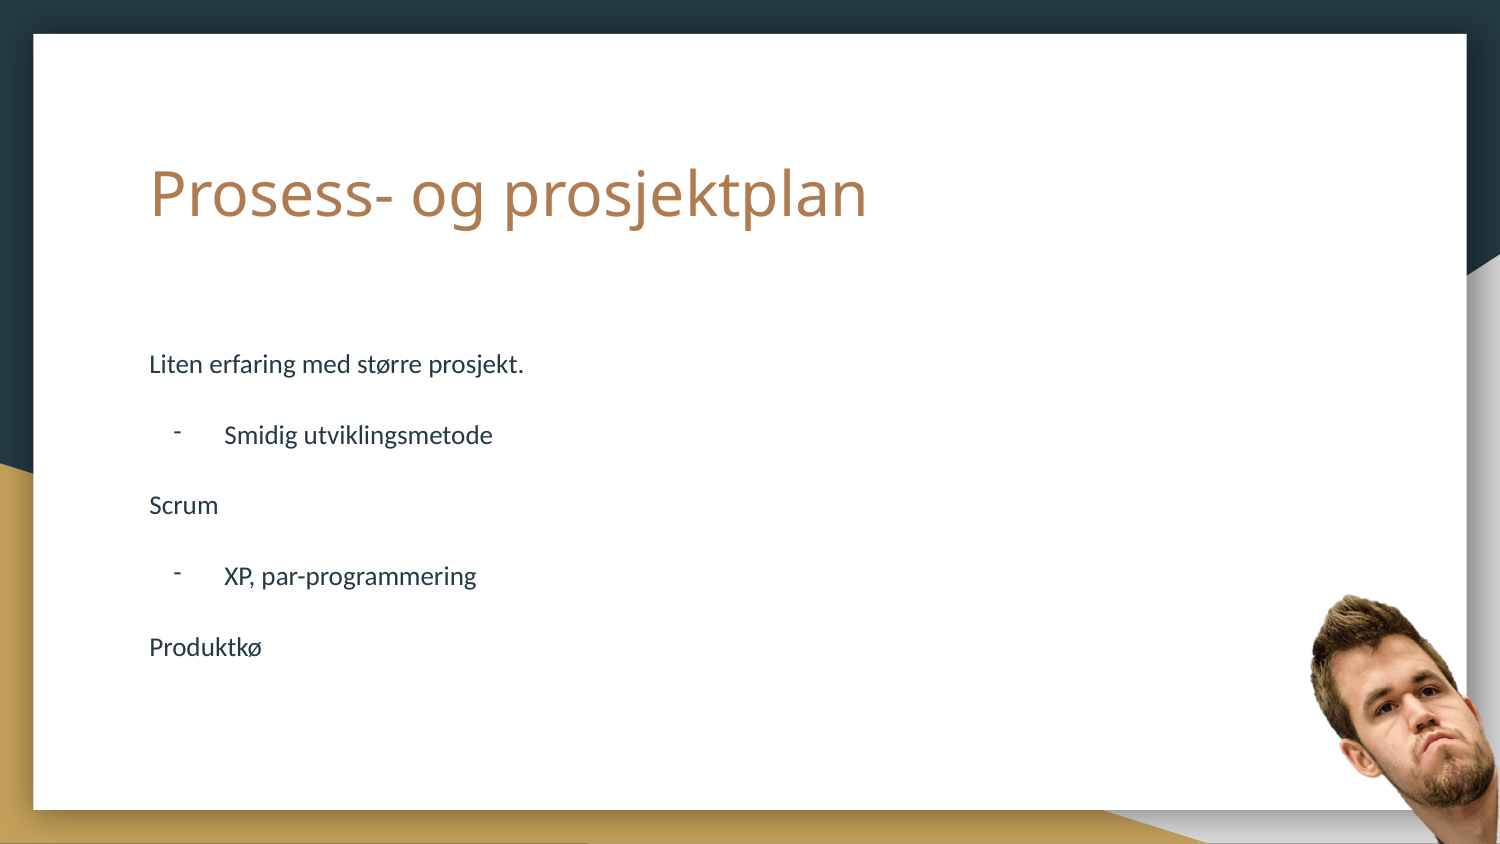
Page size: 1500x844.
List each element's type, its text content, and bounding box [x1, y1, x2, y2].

picture [1238, 509, 1500, 844]
title Prosess- og prosjektplan [134, 138, 1366, 296]
list Liten erfaring med større prosjekt. Smidig utviklingsmetode Scrum XP, par-programmering Produktkø [134, 326, 1366, 729]
